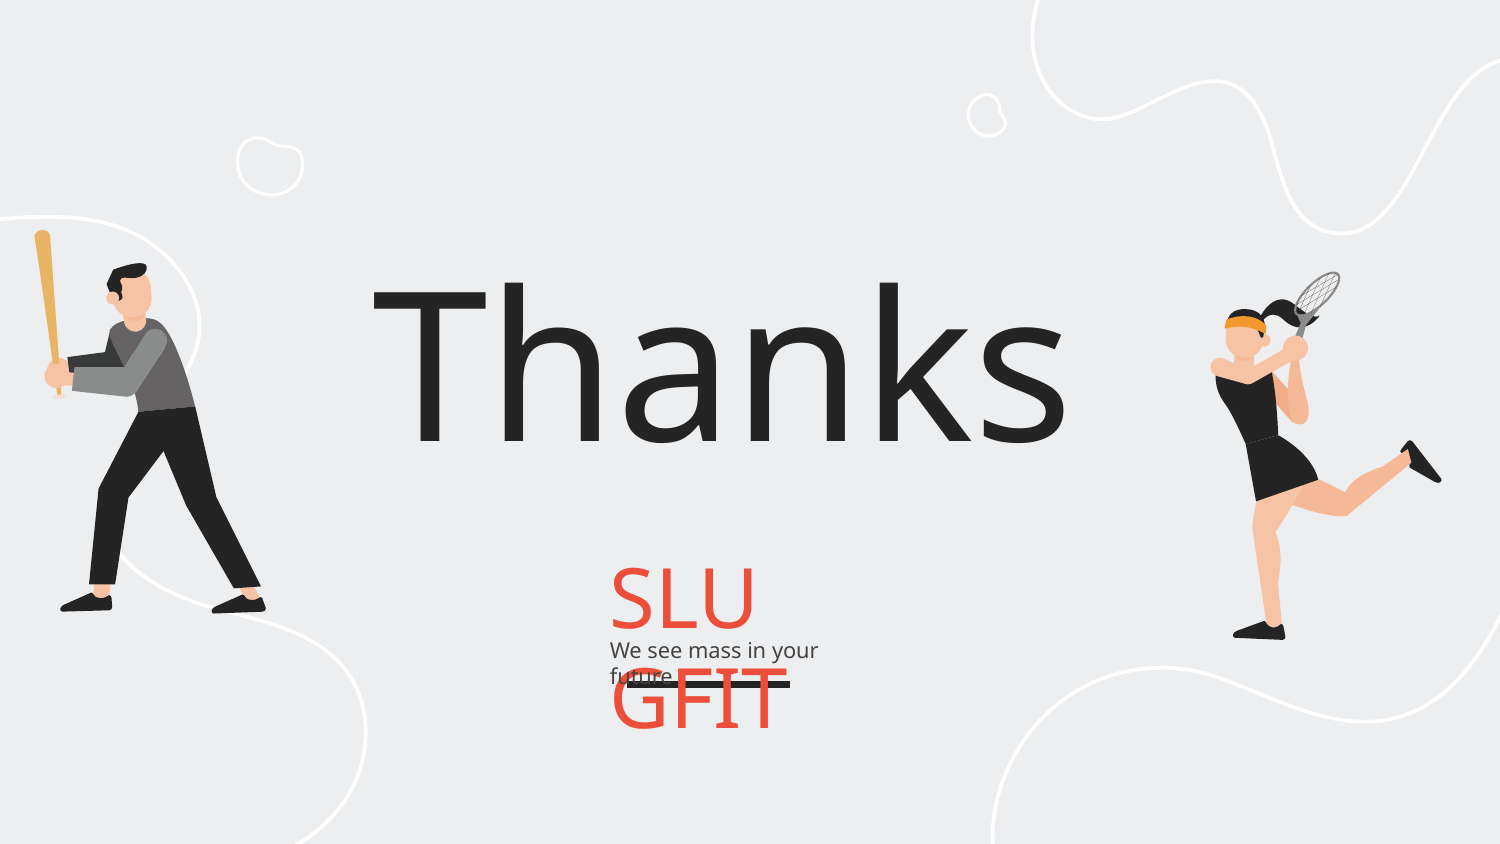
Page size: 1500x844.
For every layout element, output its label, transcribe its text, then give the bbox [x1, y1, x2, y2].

text_box We see mass in your future [594, 621, 851, 704]
text_box SLUGFIT [594, 530, 828, 621]
text_box SLUGFIT [594, 704, 828, 761]
title Thanks [351, 197, 1094, 520]
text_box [1208, 271, 1443, 641]
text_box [32, 229, 267, 614]
